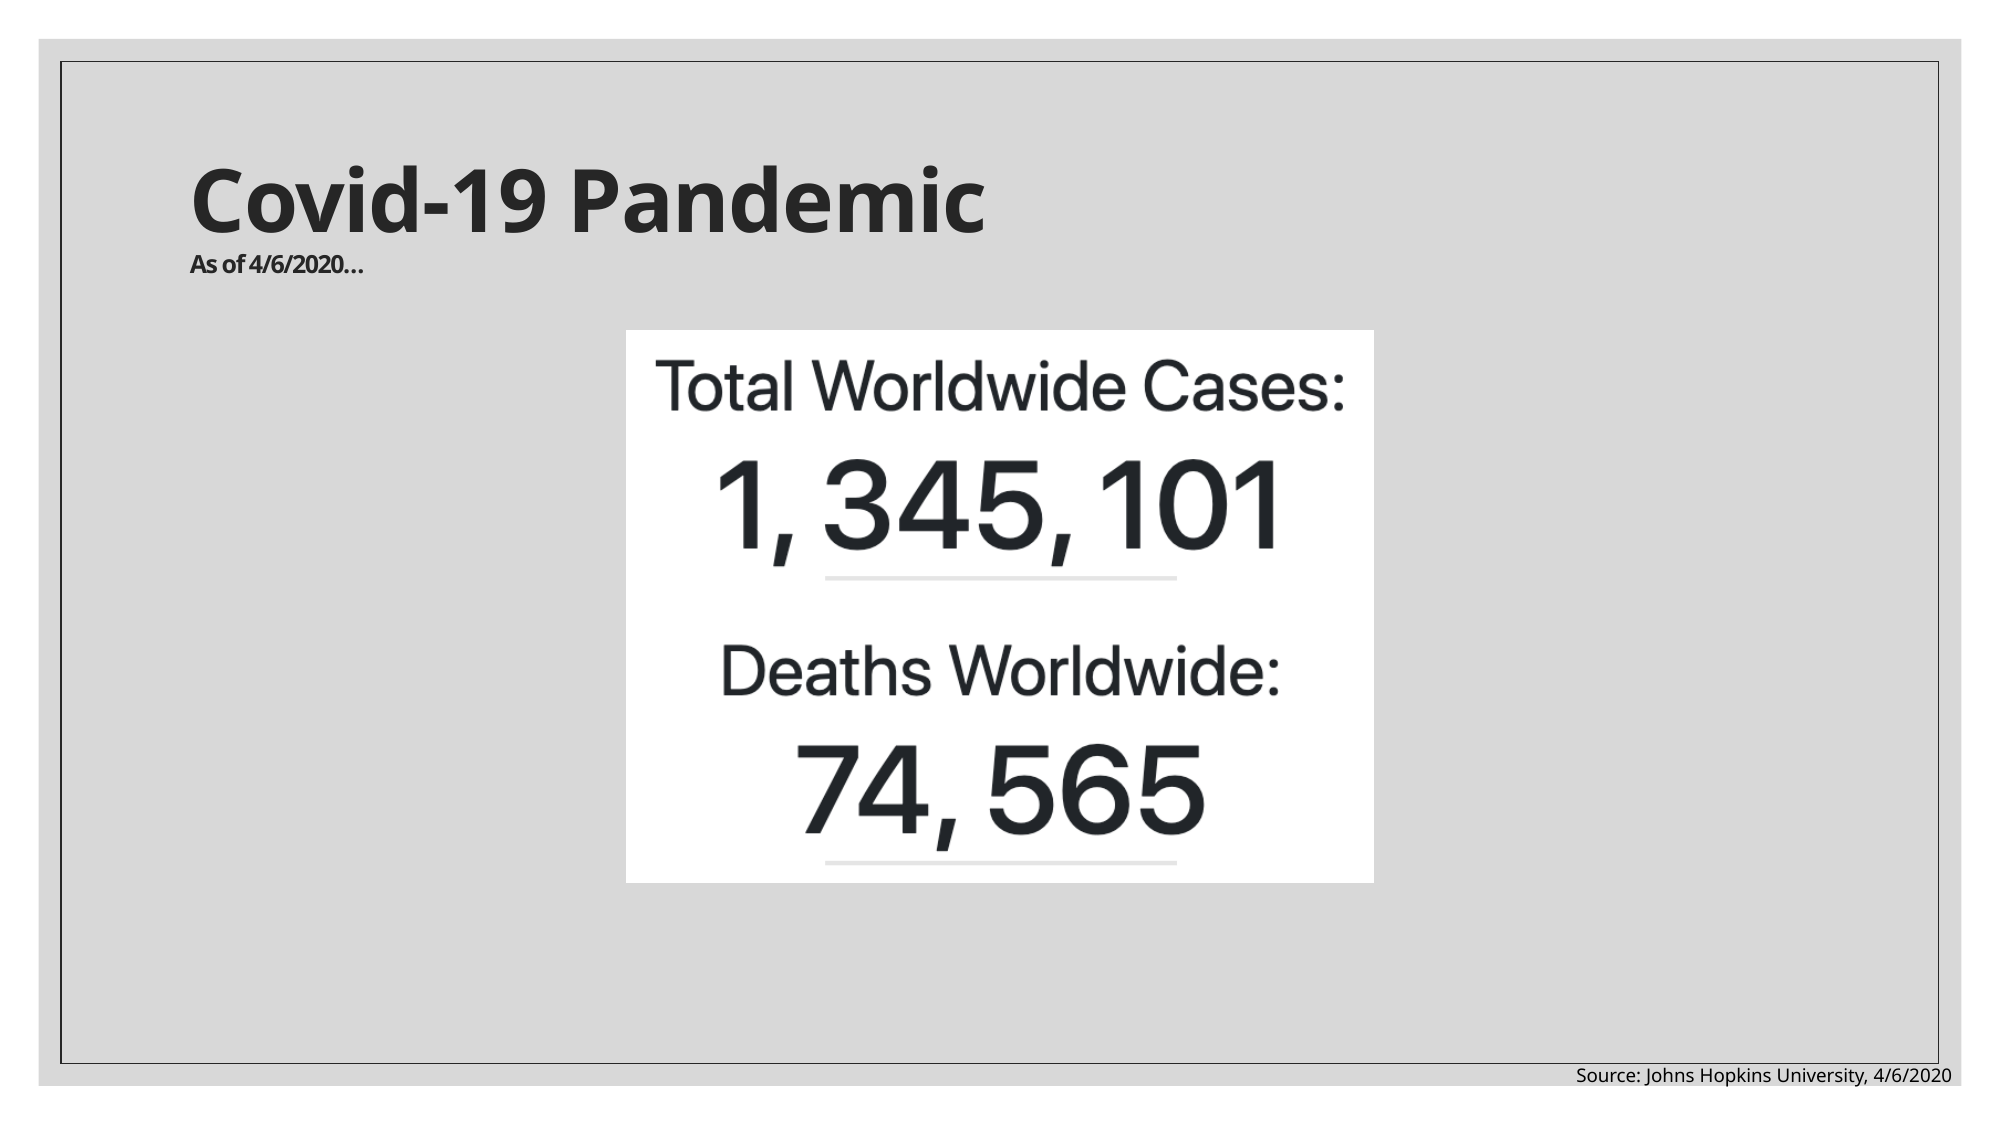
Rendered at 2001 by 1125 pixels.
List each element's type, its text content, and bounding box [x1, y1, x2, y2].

title Covid-19 Pandemic As of 4/6/2020… [174, 105, 1825, 331]
text_box Source: Johns Hopkins University, 4/6/2020 [1561, 1056, 1967, 1094]
picture [626, 330, 1374, 883]
